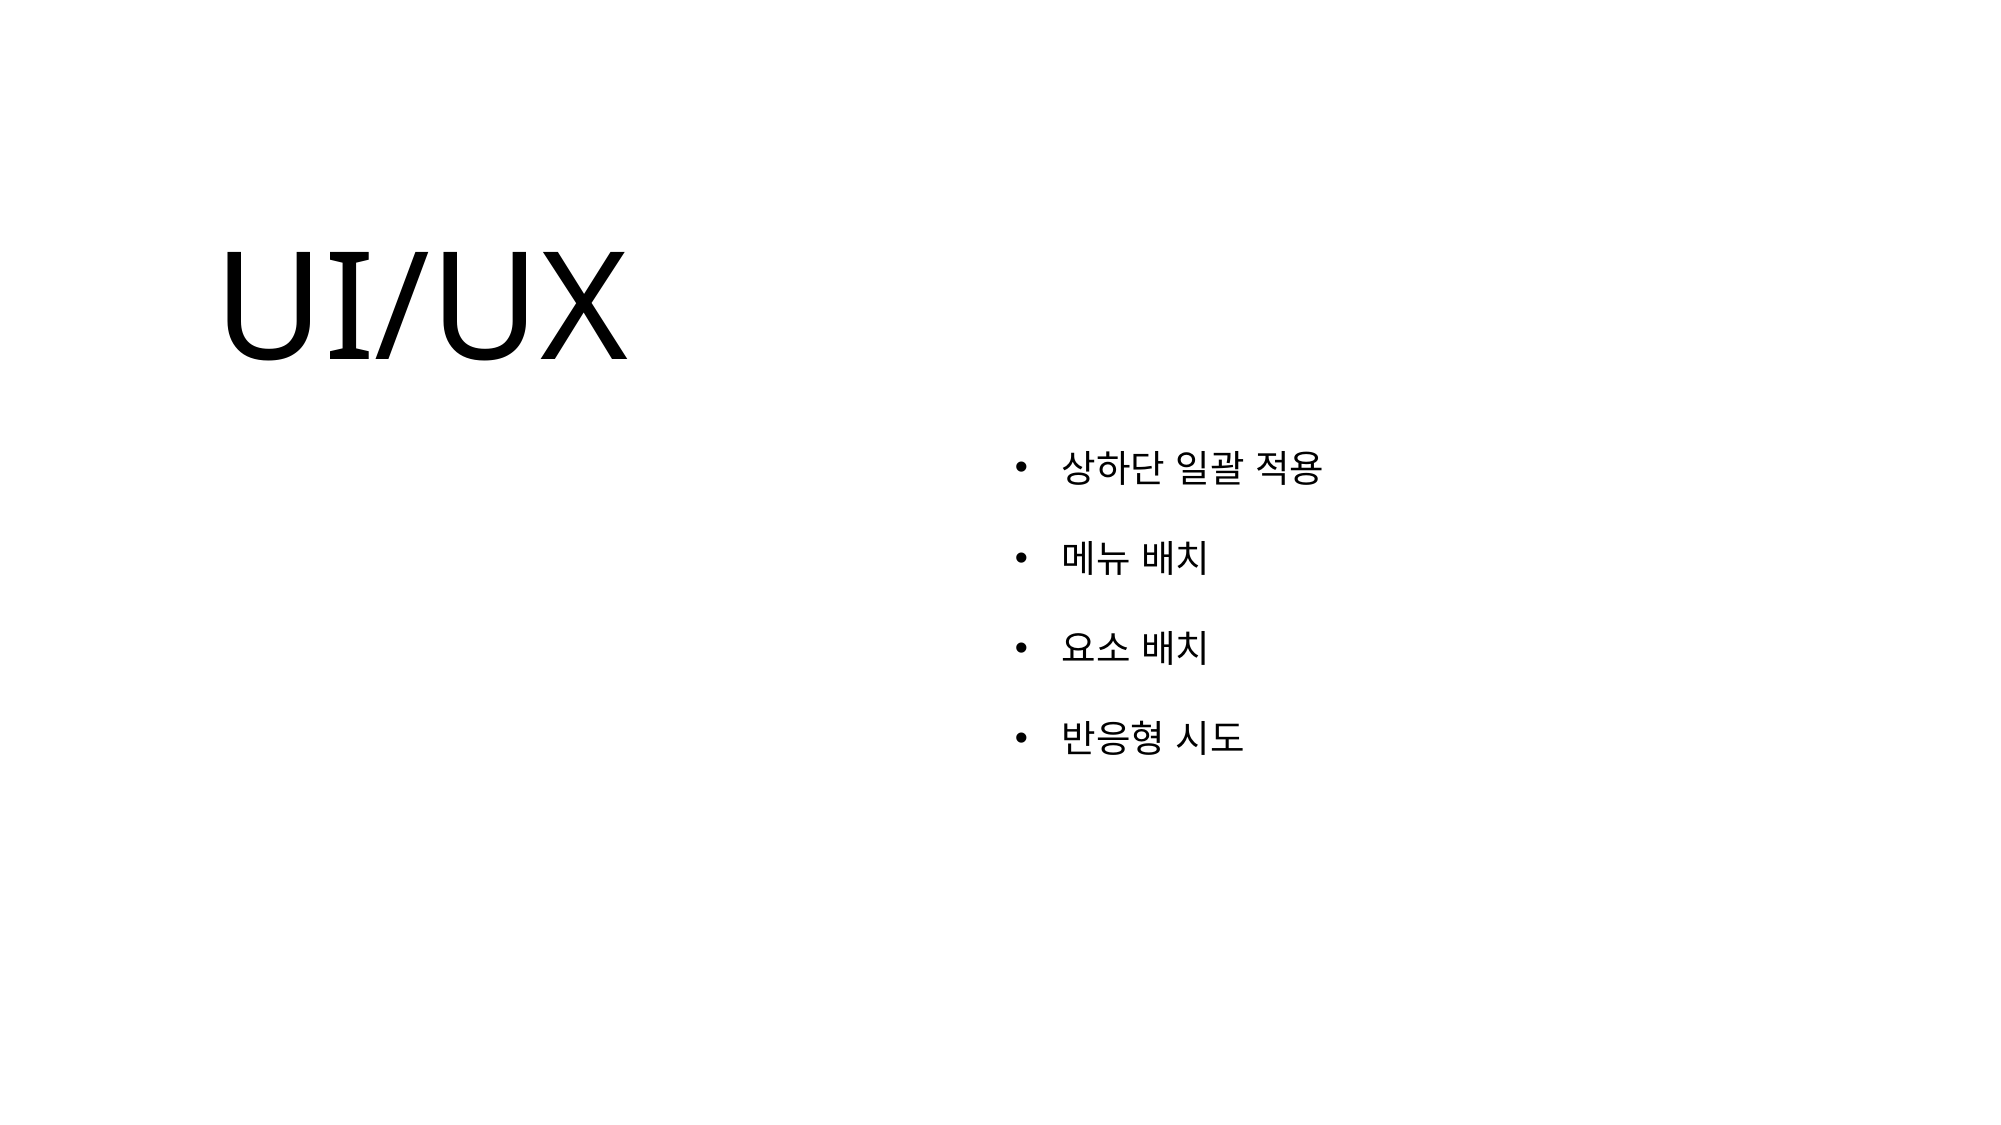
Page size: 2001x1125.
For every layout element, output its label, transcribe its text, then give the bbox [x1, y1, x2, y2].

text_box 상하단 일괄 적용 메뉴 배치 요소 배치 반응형 시도 [999, 437, 1960, 767]
text_box UI/UX [199, 202, 915, 398]
